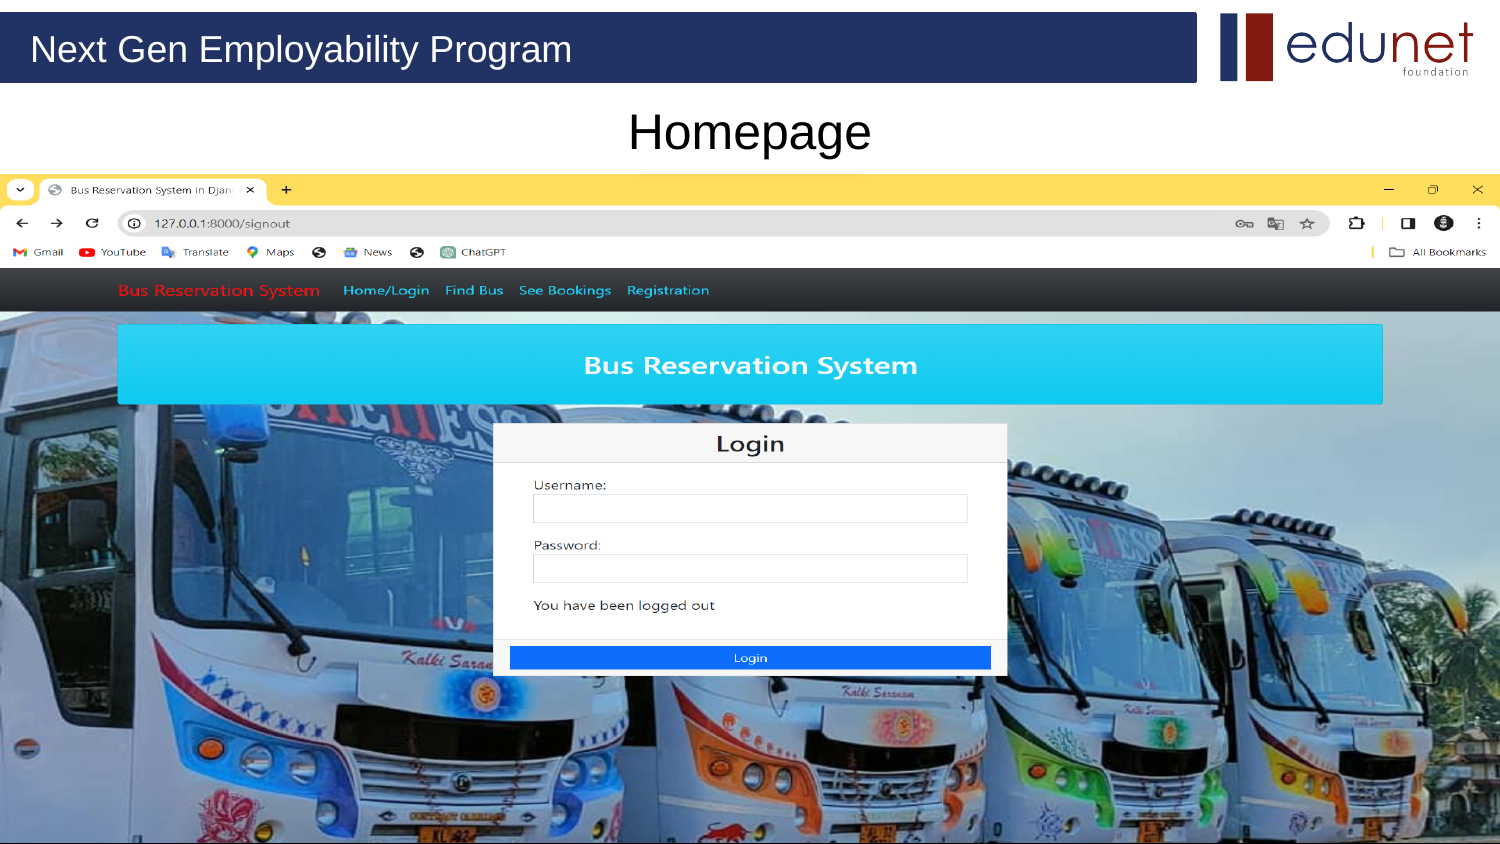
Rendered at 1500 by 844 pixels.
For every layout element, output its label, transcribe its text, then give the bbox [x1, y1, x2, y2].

picture [0, 174, 1500, 844]
title Homepage [25, 100, 1475, 172]
picture [1279, 14, 1482, 83]
